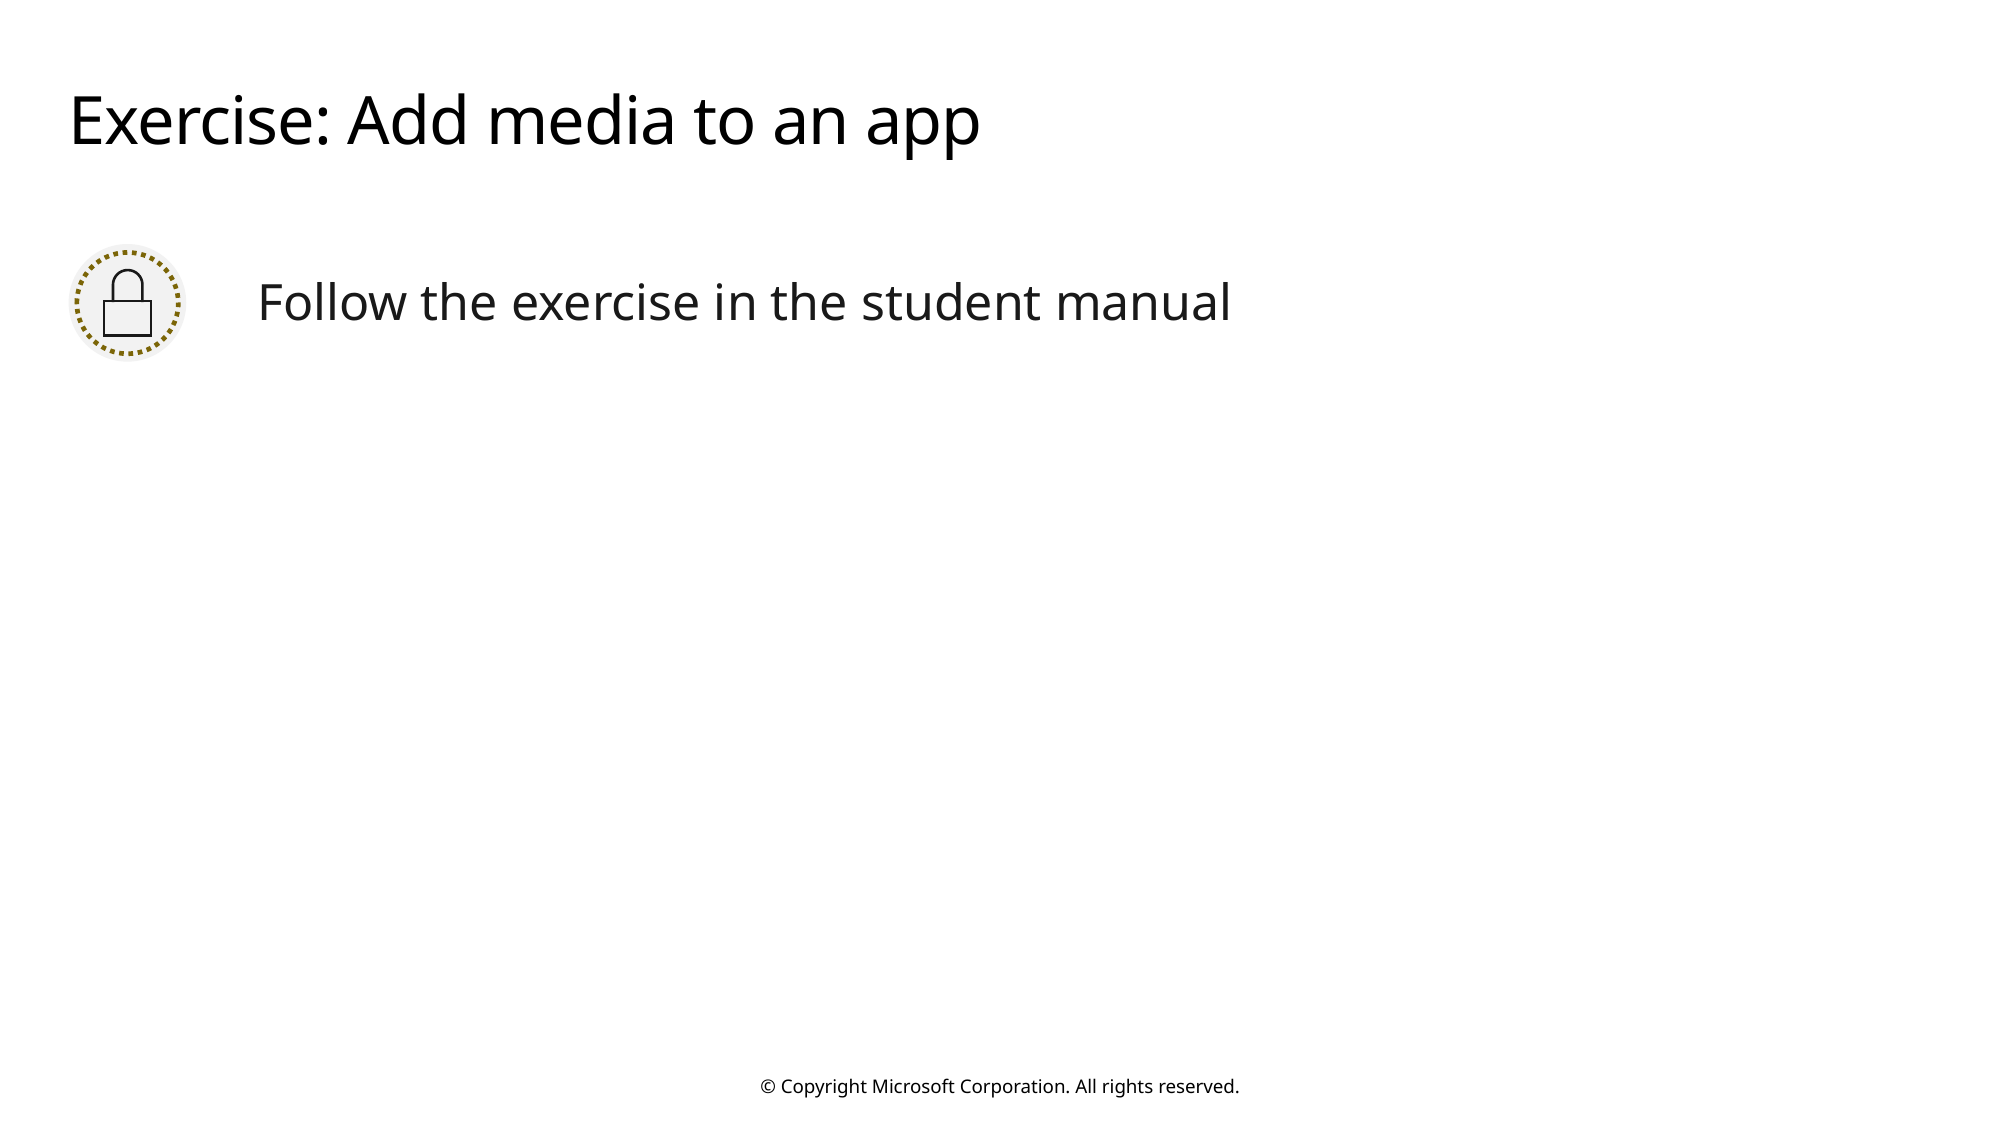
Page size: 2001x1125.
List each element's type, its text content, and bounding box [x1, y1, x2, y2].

title Exercise: Add media to an app [68, 72, 1930, 184]
list Follow the exercise in the student manual [257, 238, 1932, 386]
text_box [68, 243, 187, 362]
